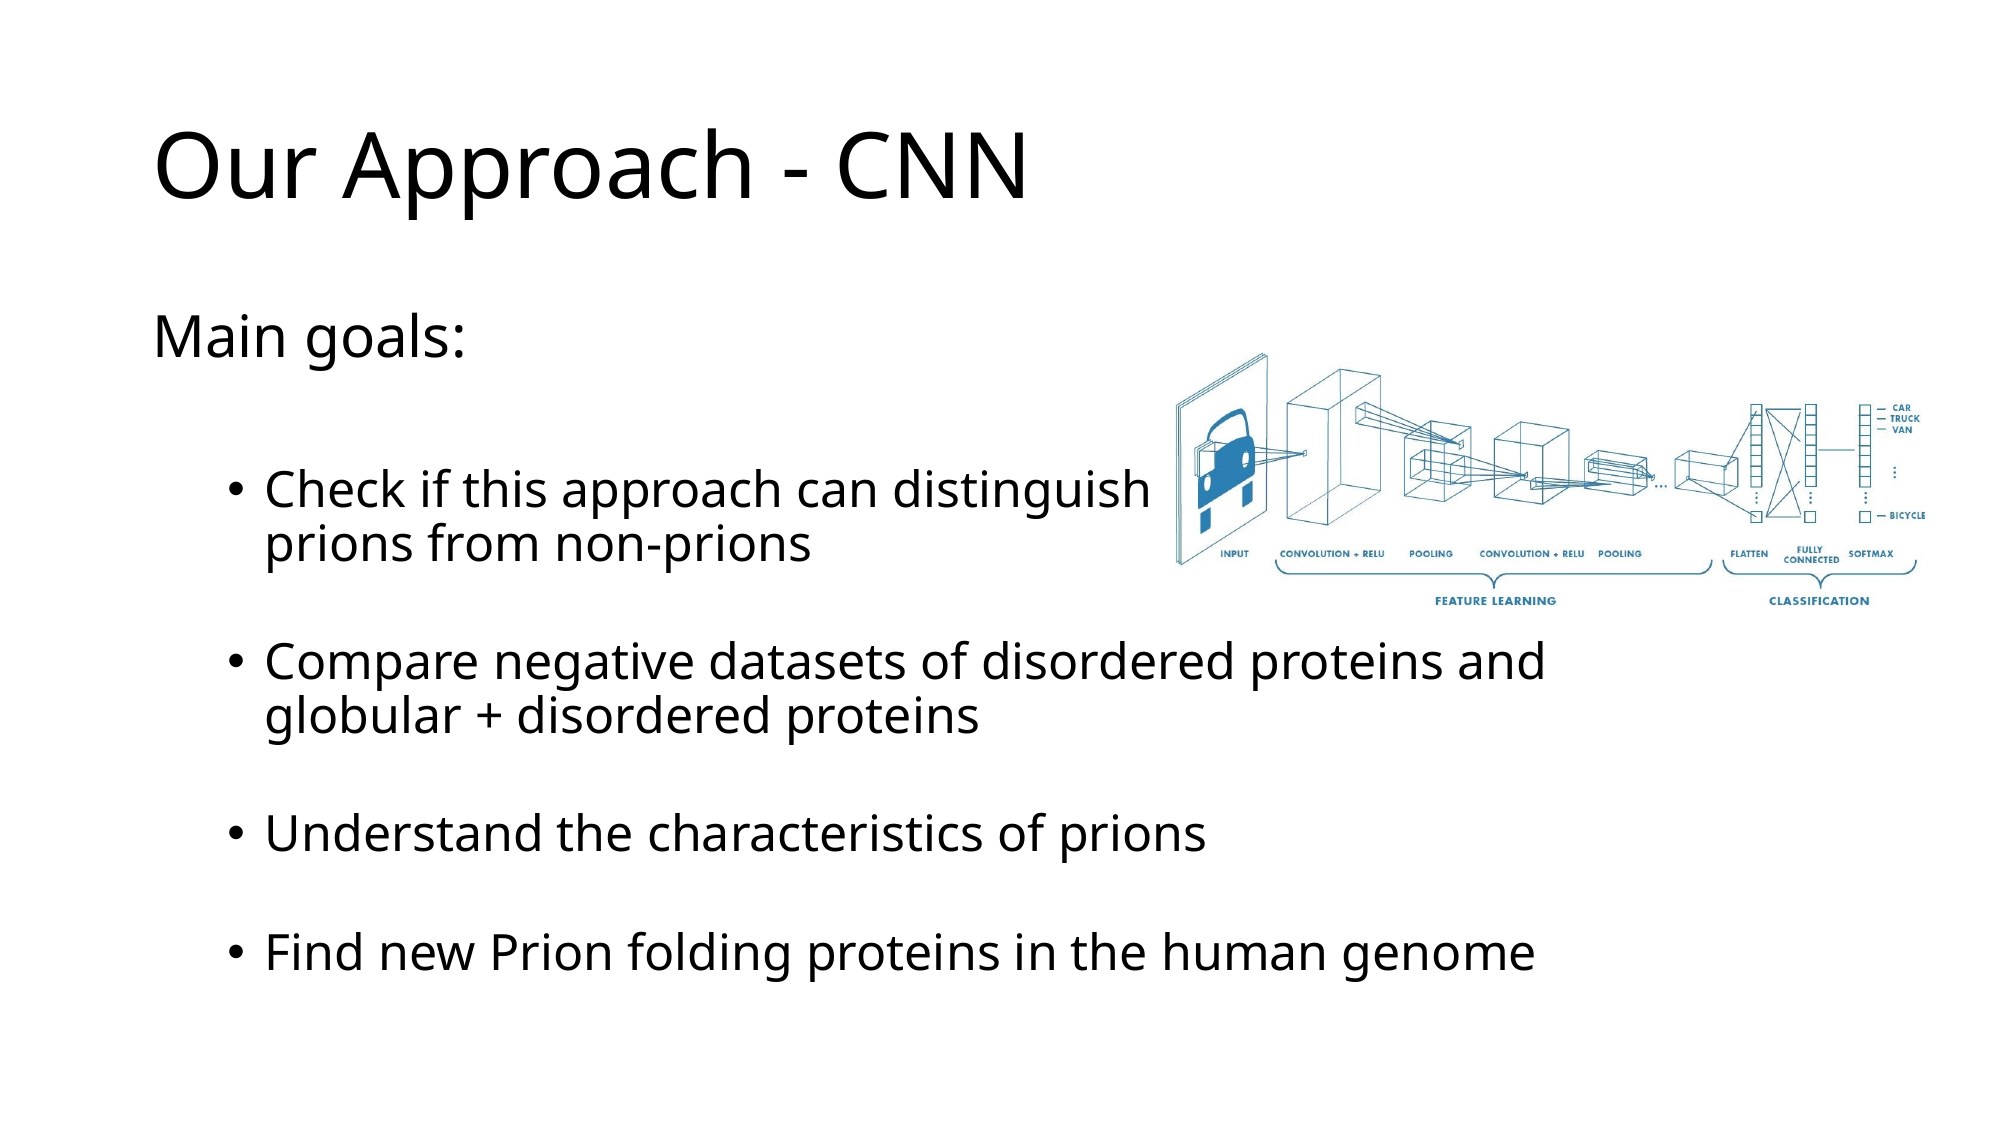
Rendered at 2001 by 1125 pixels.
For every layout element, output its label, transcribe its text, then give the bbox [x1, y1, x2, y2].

title Our Approach - CNN [137, 59, 1863, 278]
picture [1174, 351, 1927, 607]
list Main goals: Check if this approach can distinguish prions from non-prions Compare negative datasets of disordered proteins and globular + disordered proteins Understand the characteristics of prions Find new Prion folding proteins in the human genome [137, 299, 1863, 1014]
